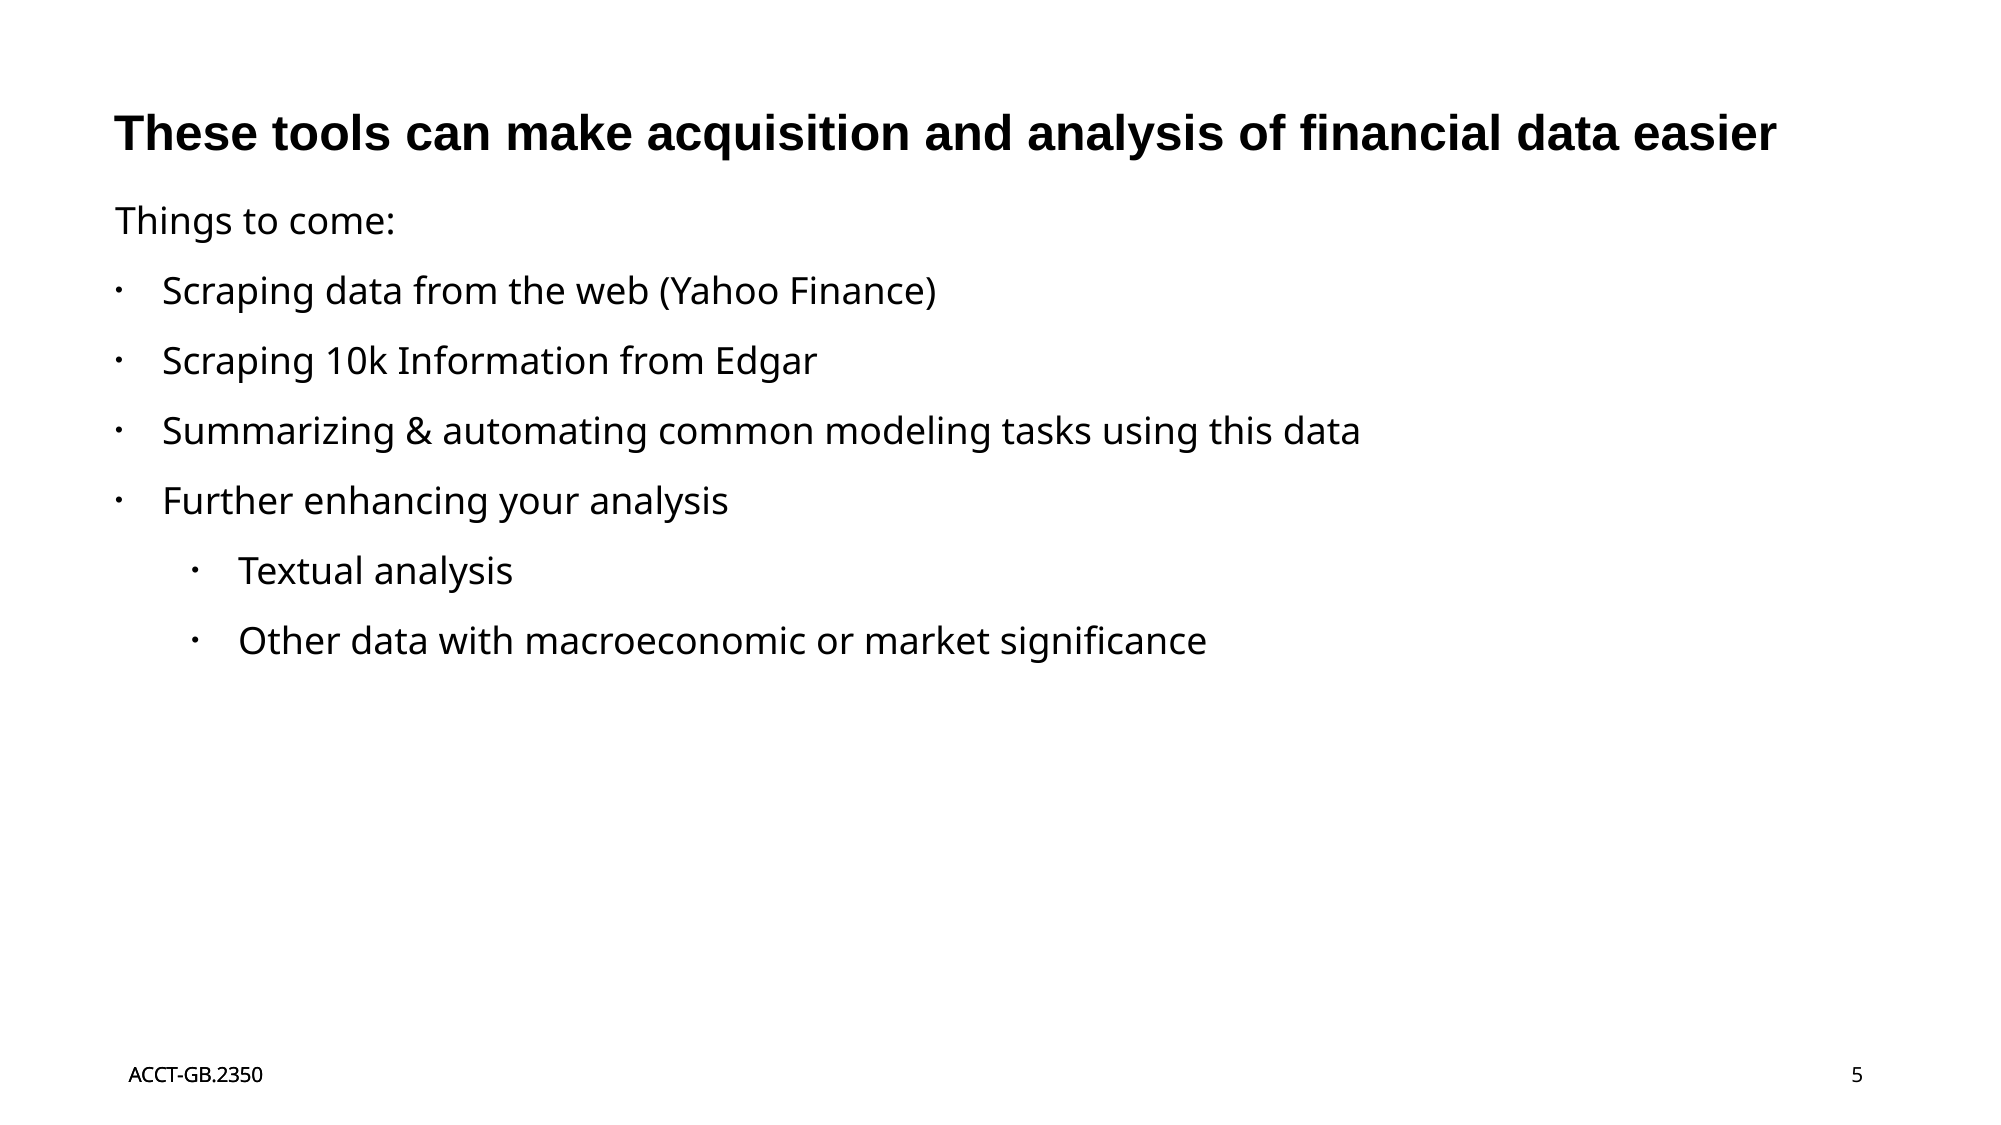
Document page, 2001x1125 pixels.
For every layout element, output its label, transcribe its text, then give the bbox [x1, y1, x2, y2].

title These tools can make acquisition and analysis of financial data easier [113, 100, 1887, 161]
slide_number 5 [1844, 1062, 1896, 1125]
list Things to come: Scraping data from the web (Yahoo Finance) Scraping 10k Information from Edgar Summarizing & automating common modeling tasks using this data Further enhancing your analysis Textual analysis Other data with macroeconomic or market significance [115, 197, 1885, 835]
